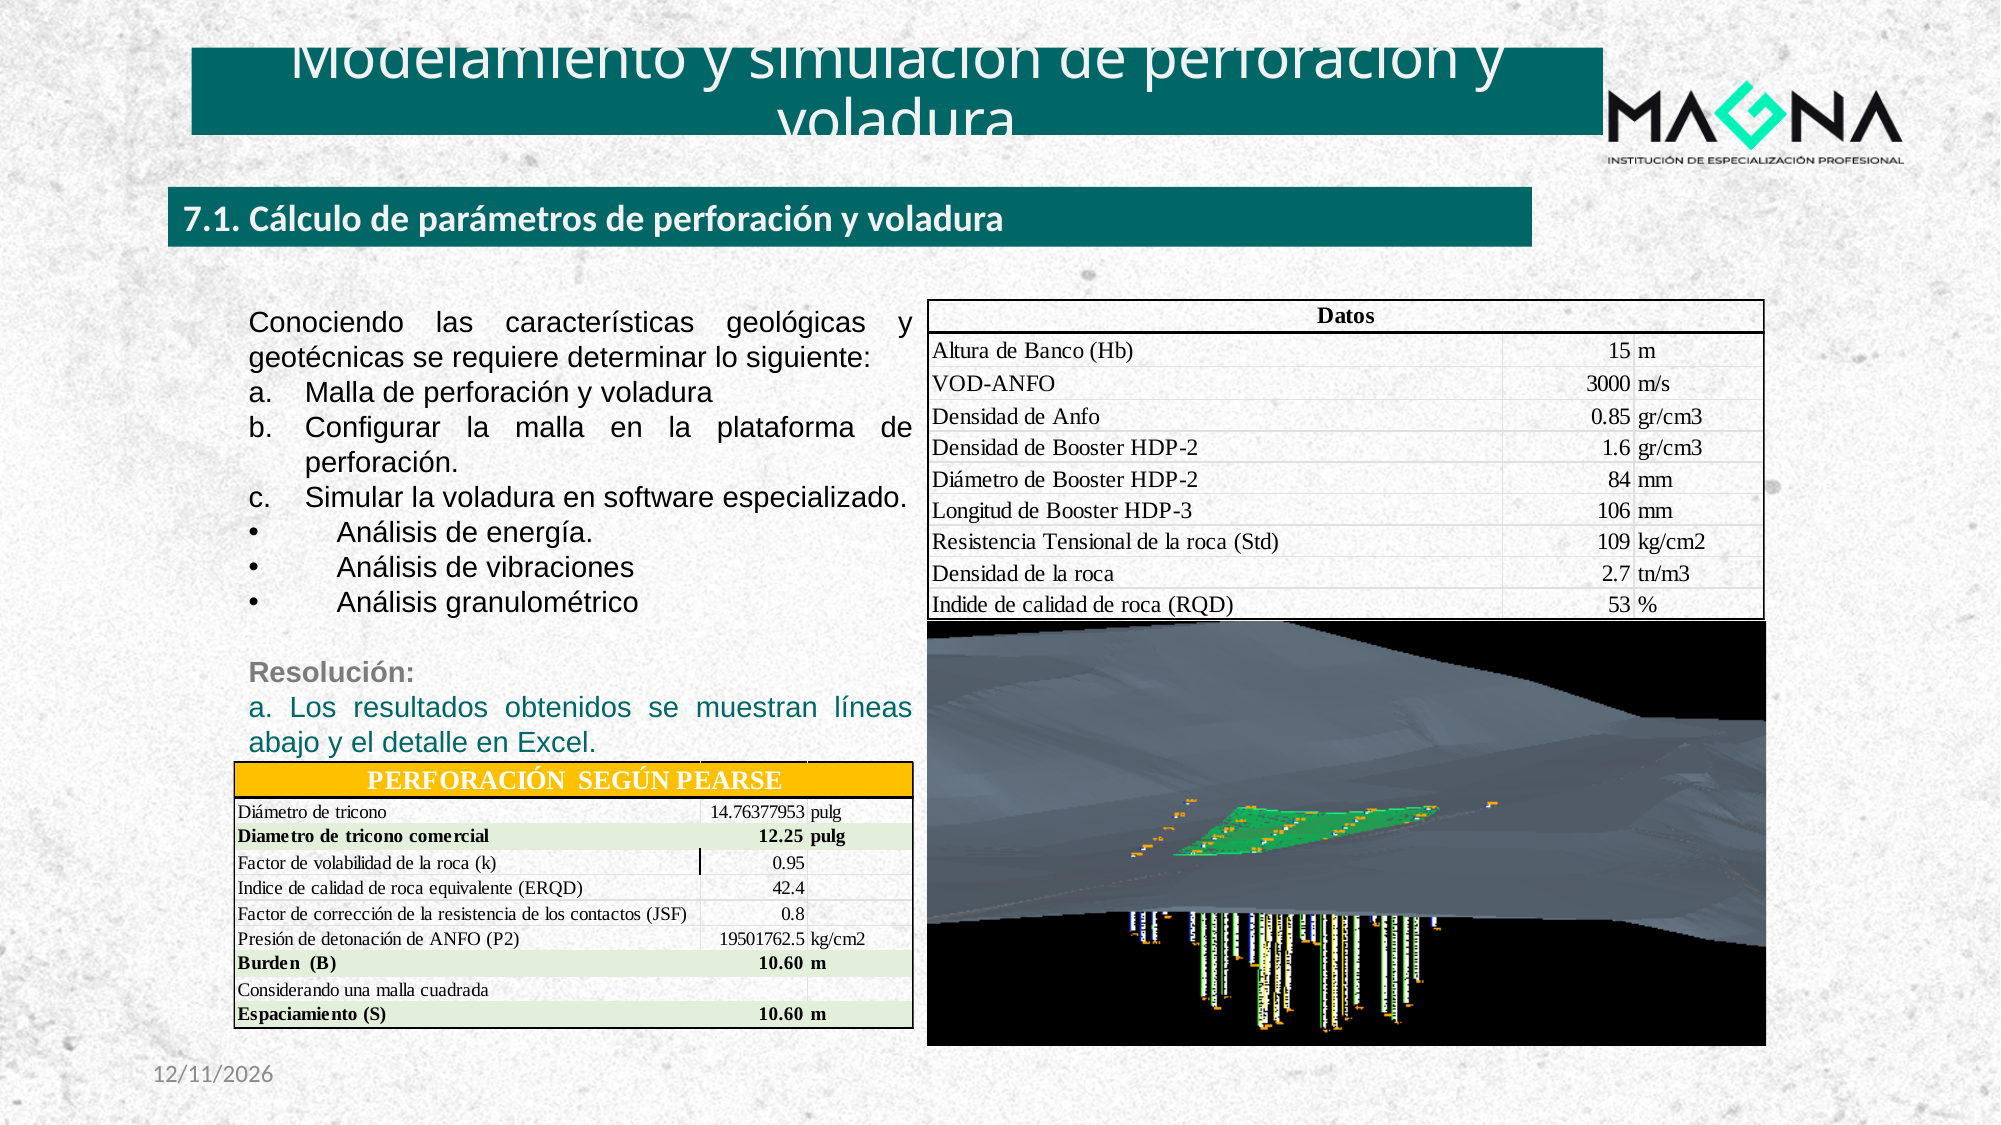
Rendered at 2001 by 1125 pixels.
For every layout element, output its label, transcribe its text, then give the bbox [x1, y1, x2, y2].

text_box Conociendo las características geológicas y geotécnicas se requiere determinar lo siguiente: Malla de perforación y voladura Configurar la malla en la plataforma de perforación. Simular la voladura en software especializado. Análisis de energía. Análisis de vibraciones Análisis granulométrico Resolución: a. Los resultados obtenidos se muestran líneas abajo y el detalle en Excel. [233, 296, 929, 766]
text_box 7.1. Cálculo de parámetros de perforación y voladura [168, 186, 1532, 247]
picture [0, 0, 2001, 1125]
title Modelamiento y simulación de perforación y voladura [191, 47, 1603, 135]
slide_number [137, 1042, 588, 1103]
